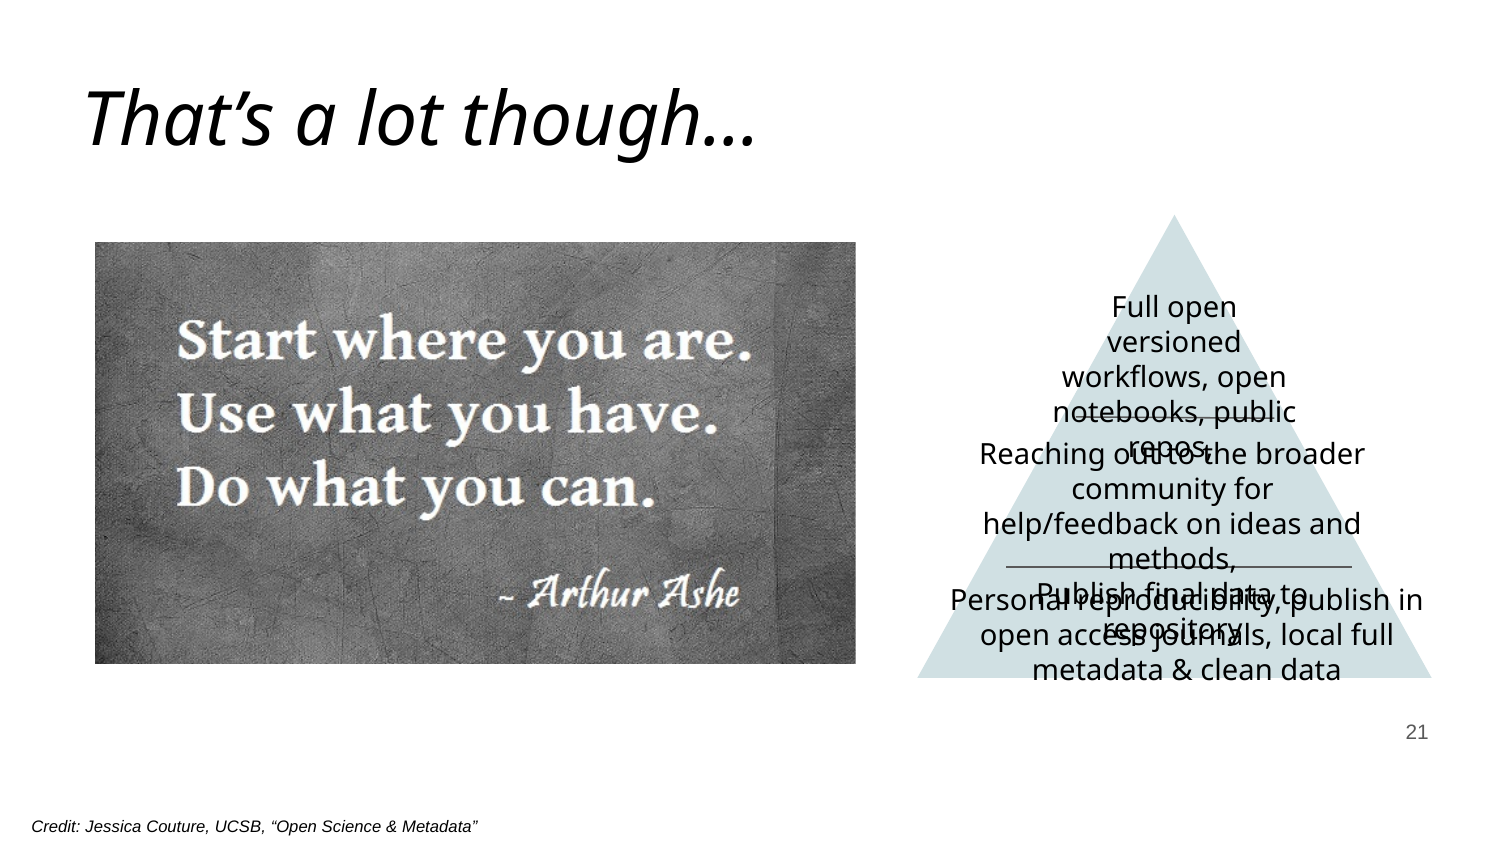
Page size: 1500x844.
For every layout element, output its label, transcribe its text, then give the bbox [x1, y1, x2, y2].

text_box Full open versioned workflows, open notebooks, public repos, [1027, 273, 1322, 352]
text_box Credit: Jessica Couture, UCSB, “Open Science & Metadata” [16, 808, 553, 844]
text_box [979, 500, 1370, 566]
text_box [1060, 352, 1289, 420]
text_box [917, 646, 1432, 678]
slide_number 21 [1353, 698, 1444, 764]
title That’s a lot though... [66, 55, 1461, 150]
text_box Personal reproducibility, publish in open access journals, local full metadata & clean data [929, 566, 1445, 646]
text_box [1142, 214, 1207, 273]
text_box Reaching out to the broader community for help/feedback on ideas and methods, Publish final data to repository [959, 420, 1386, 500]
picture [94, 242, 856, 665]
